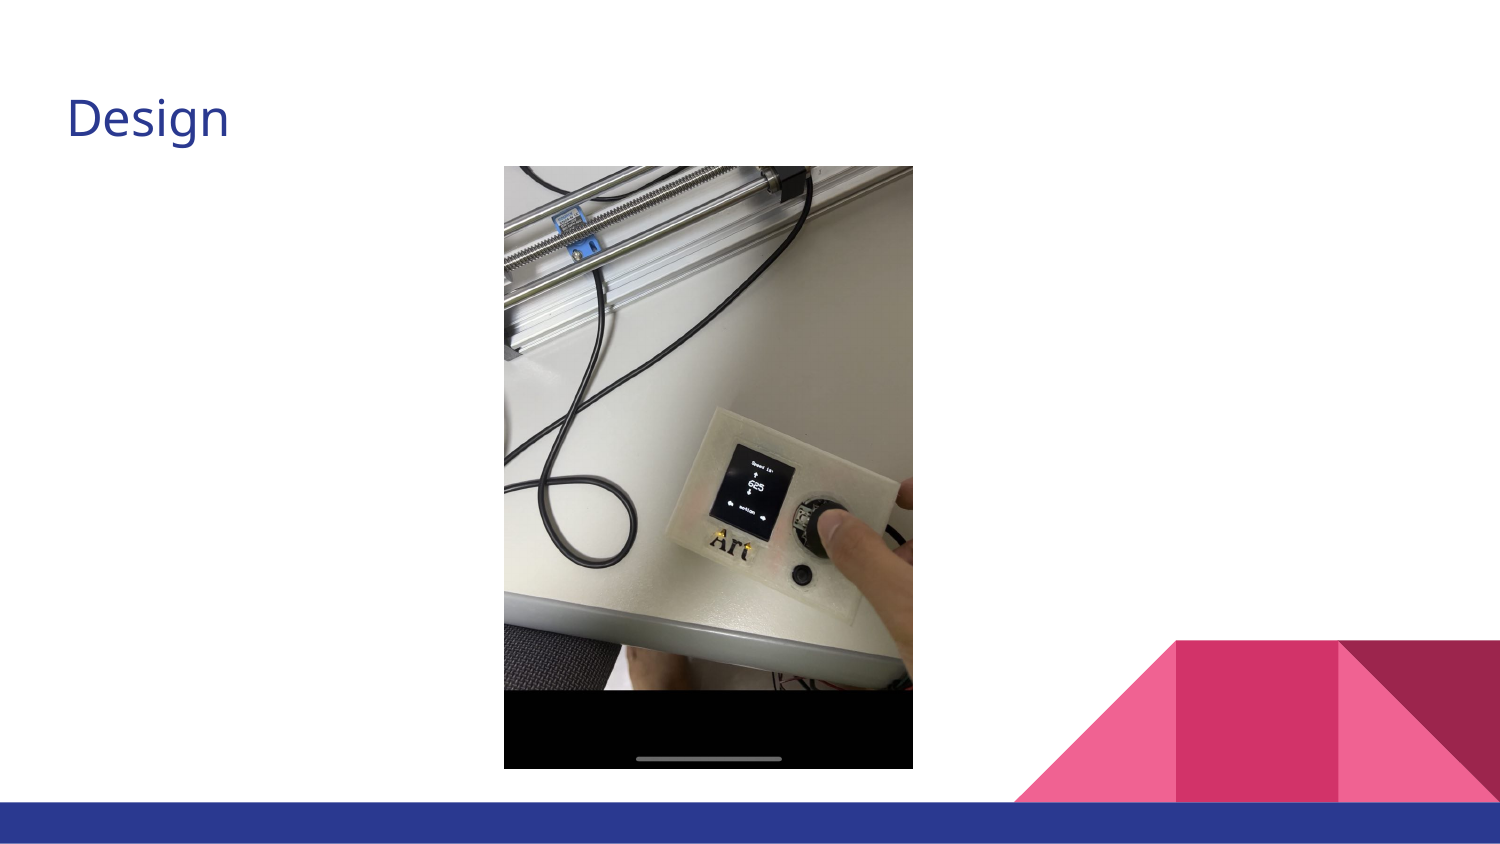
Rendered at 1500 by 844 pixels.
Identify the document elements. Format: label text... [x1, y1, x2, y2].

title Design [51, 67, 1449, 167]
picture [503, 166, 913, 769]
